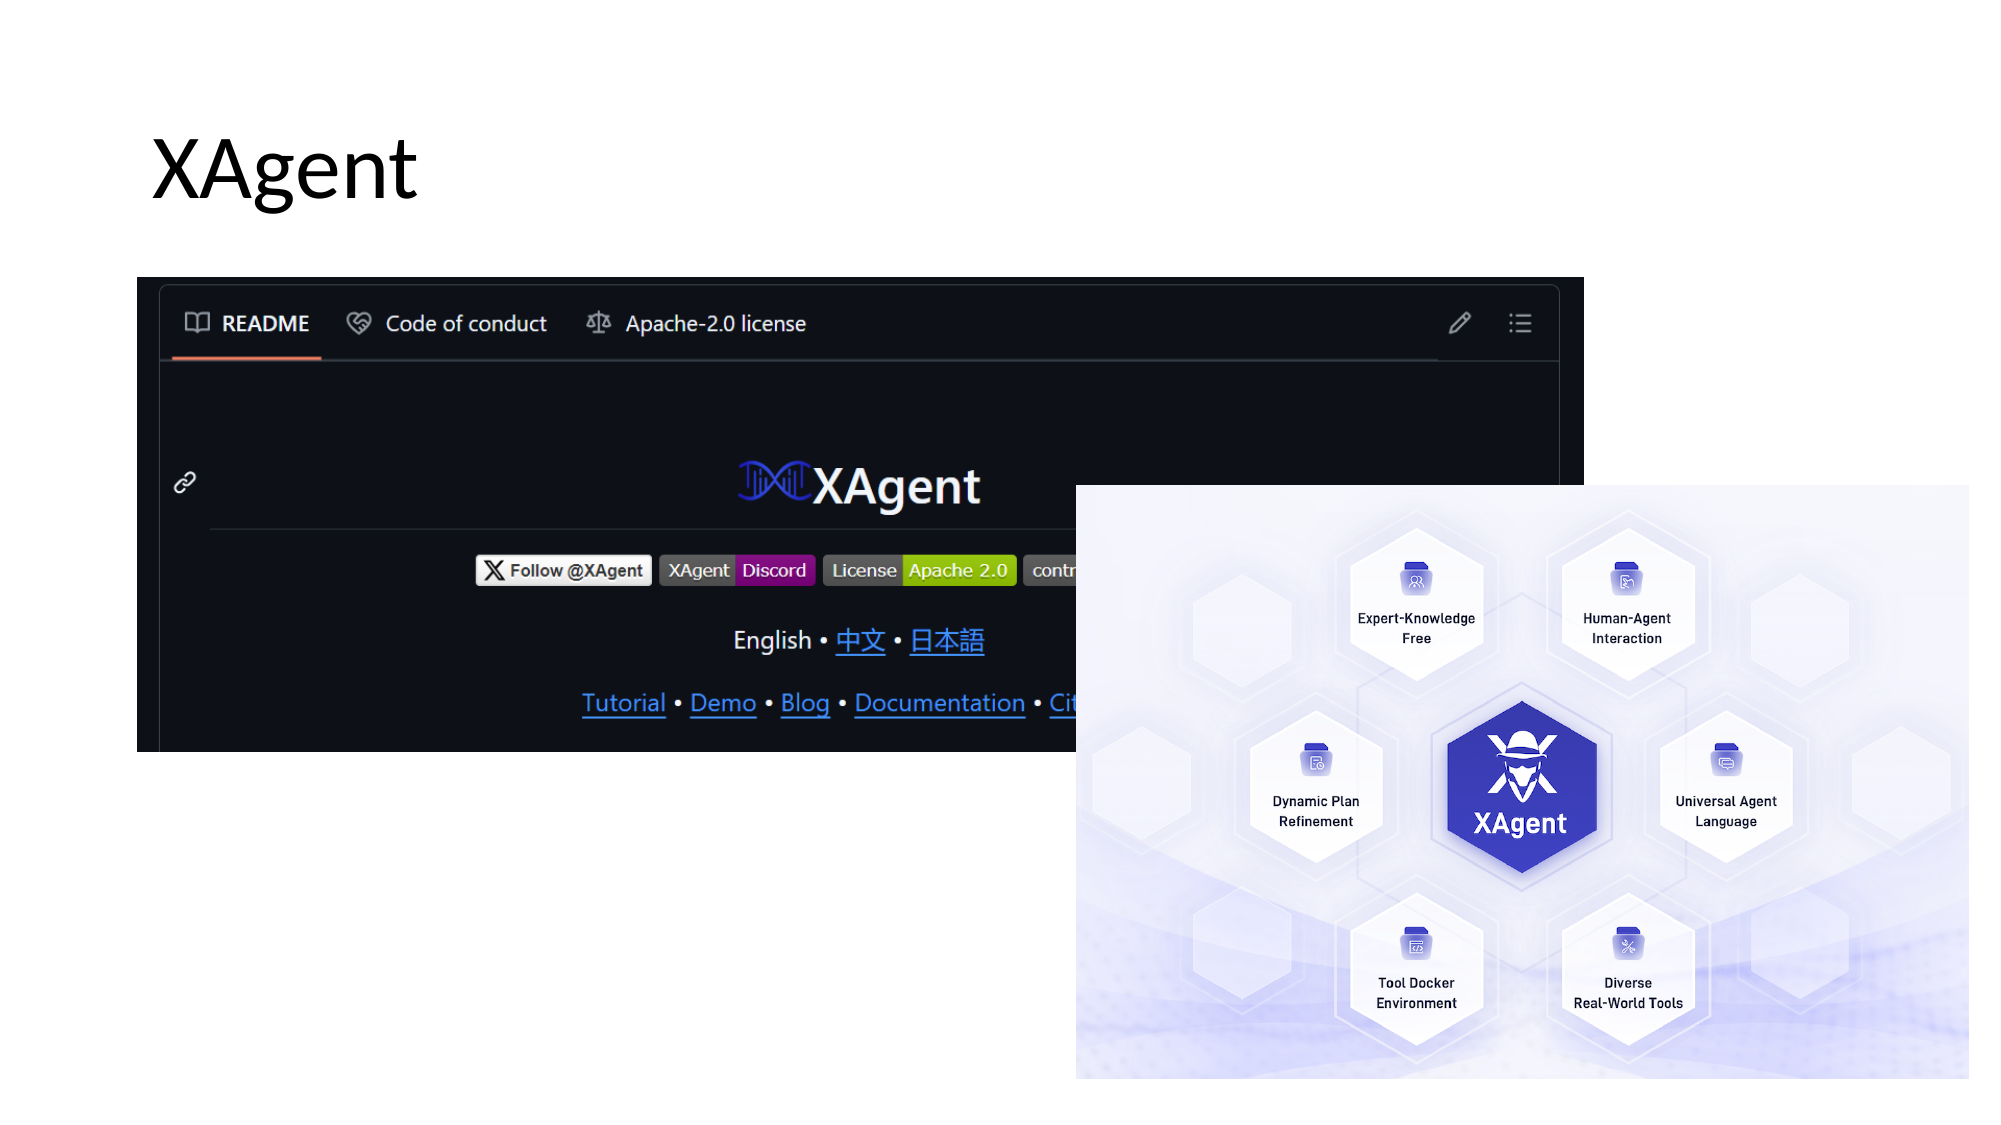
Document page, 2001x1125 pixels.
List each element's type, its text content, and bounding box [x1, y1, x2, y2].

title XAgent [137, 59, 1863, 278]
picture [136, 276, 1970, 1080]
